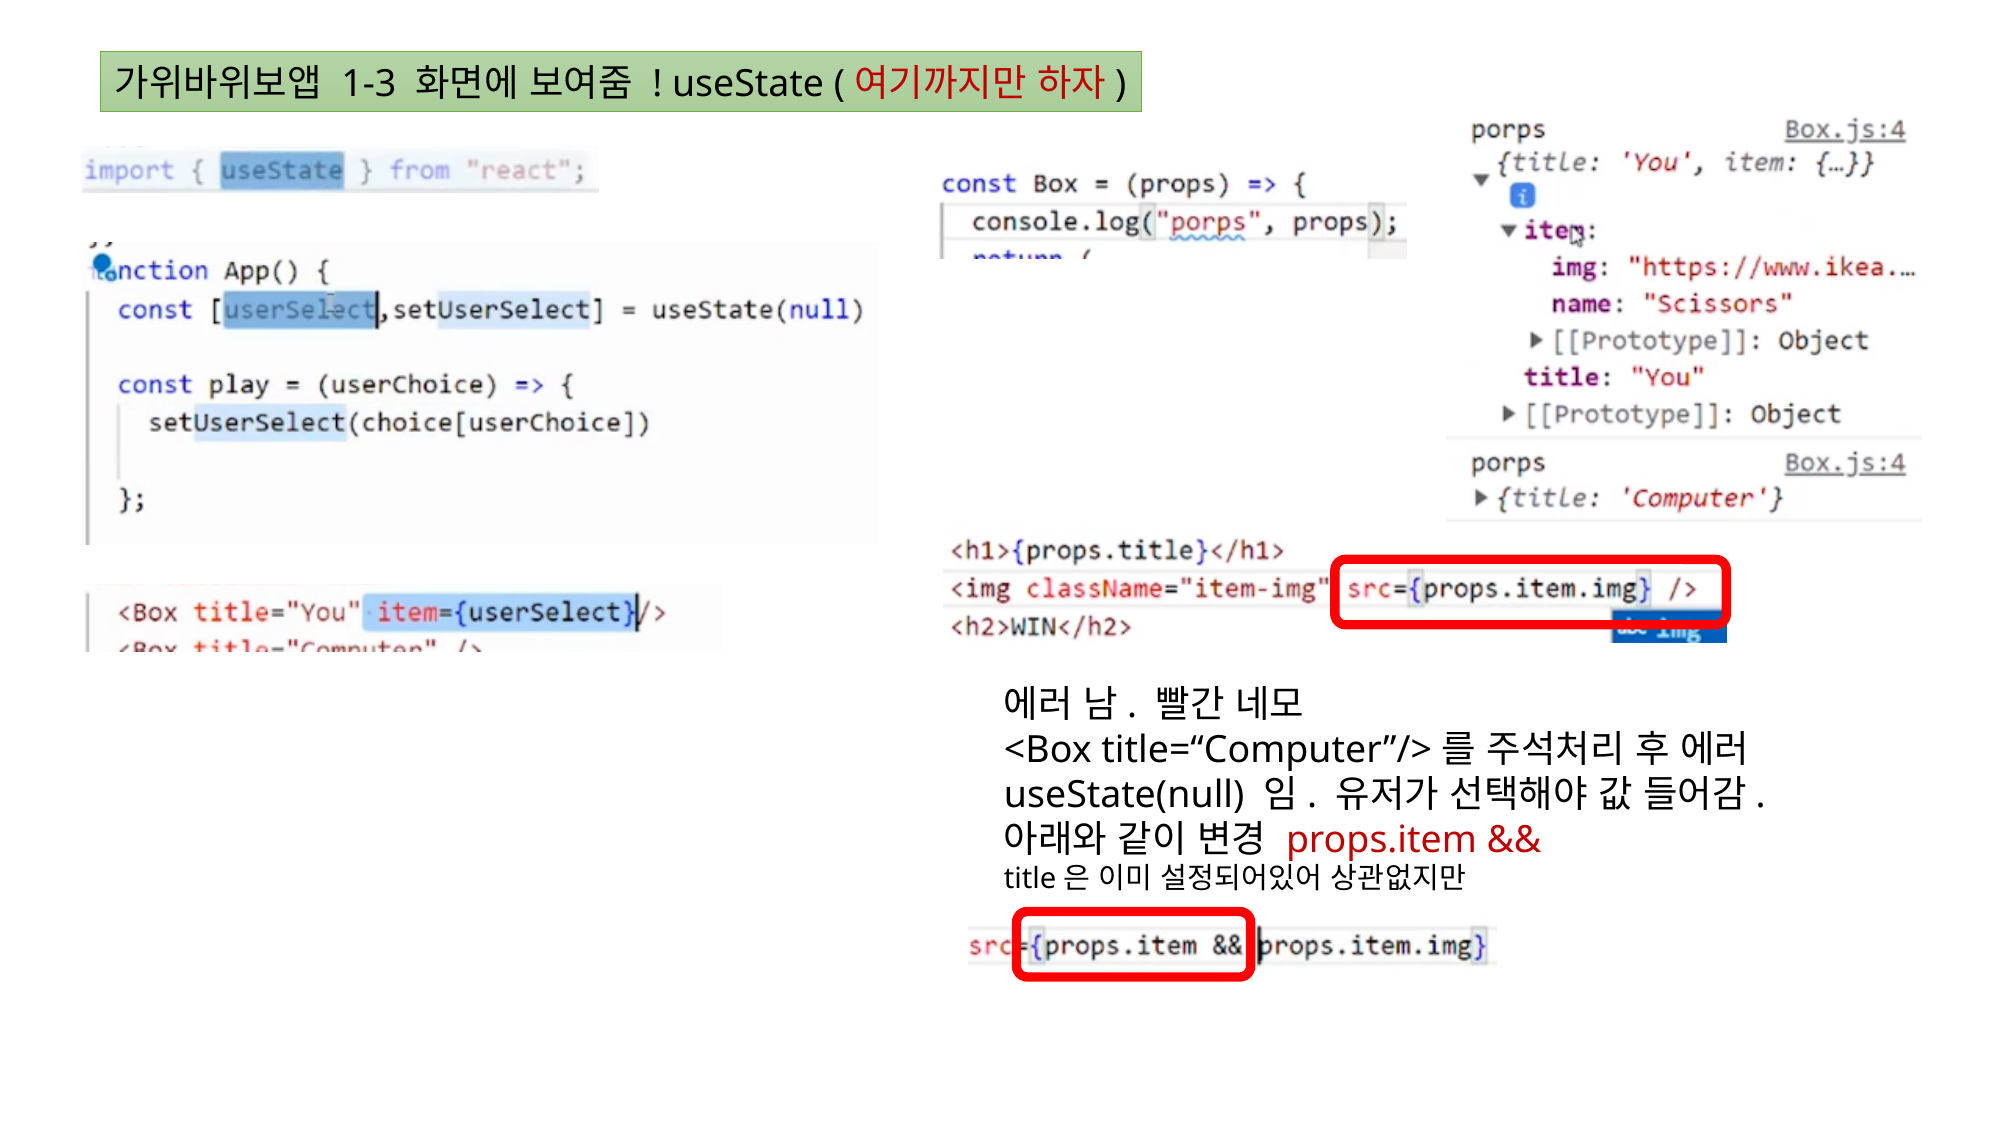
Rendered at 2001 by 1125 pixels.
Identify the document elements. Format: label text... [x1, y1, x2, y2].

picture [943, 111, 1922, 643]
picture [81, 584, 723, 654]
picture [81, 242, 879, 545]
picture [81, 146, 599, 193]
picture [968, 912, 1497, 983]
picture [918, 146, 1407, 259]
text_box 에러 남. 빨간 네모 <Box title=“Computer”/>를 주석처리 후 에러 useState(null) 임. 유저가 선택해야 값 들어감. 아래와 같이 변경 props.item && title은 이미 설정되어있어 상관없지만 [989, 672, 1781, 902]
text_box 가위바위보앱 1-3 화면에 보여줌 ! useState (여기까지만 하자) [100, 51, 1142, 112]
